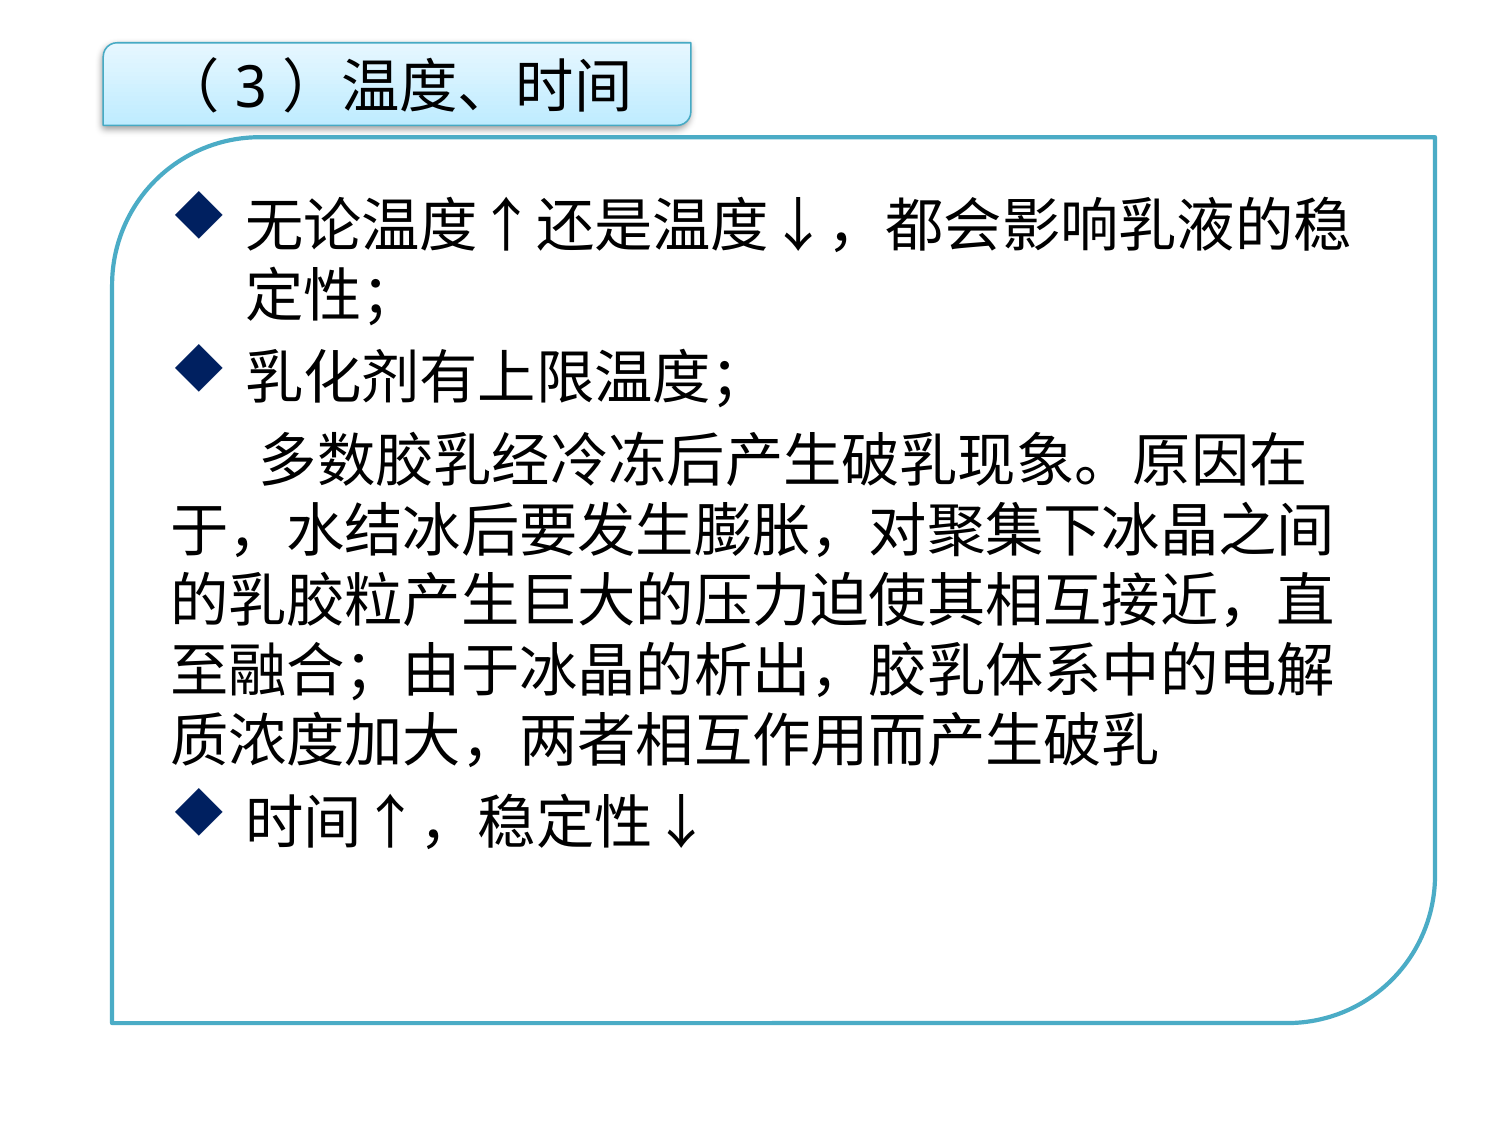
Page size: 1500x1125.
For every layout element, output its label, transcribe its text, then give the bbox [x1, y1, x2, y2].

text_box 无论温度↑还是温度↓，都会影响乳液的稳定性； 乳化剂有上限温度； 多数胶乳经冷冻后产生破乳现象。原因在于，水结冰后要发生膨胀，对聚集下冰晶之间的乳胶粒产生巨大的压力迫使其相互接近，直至融合；由于冰晶的析出，胶乳体系中的电解质浓度加大，两者相互作用而产生破乳 时间↑，稳定性↓ [109, 135, 1438, 1026]
text_box （3）温度、时间 [102, 41, 692, 127]
